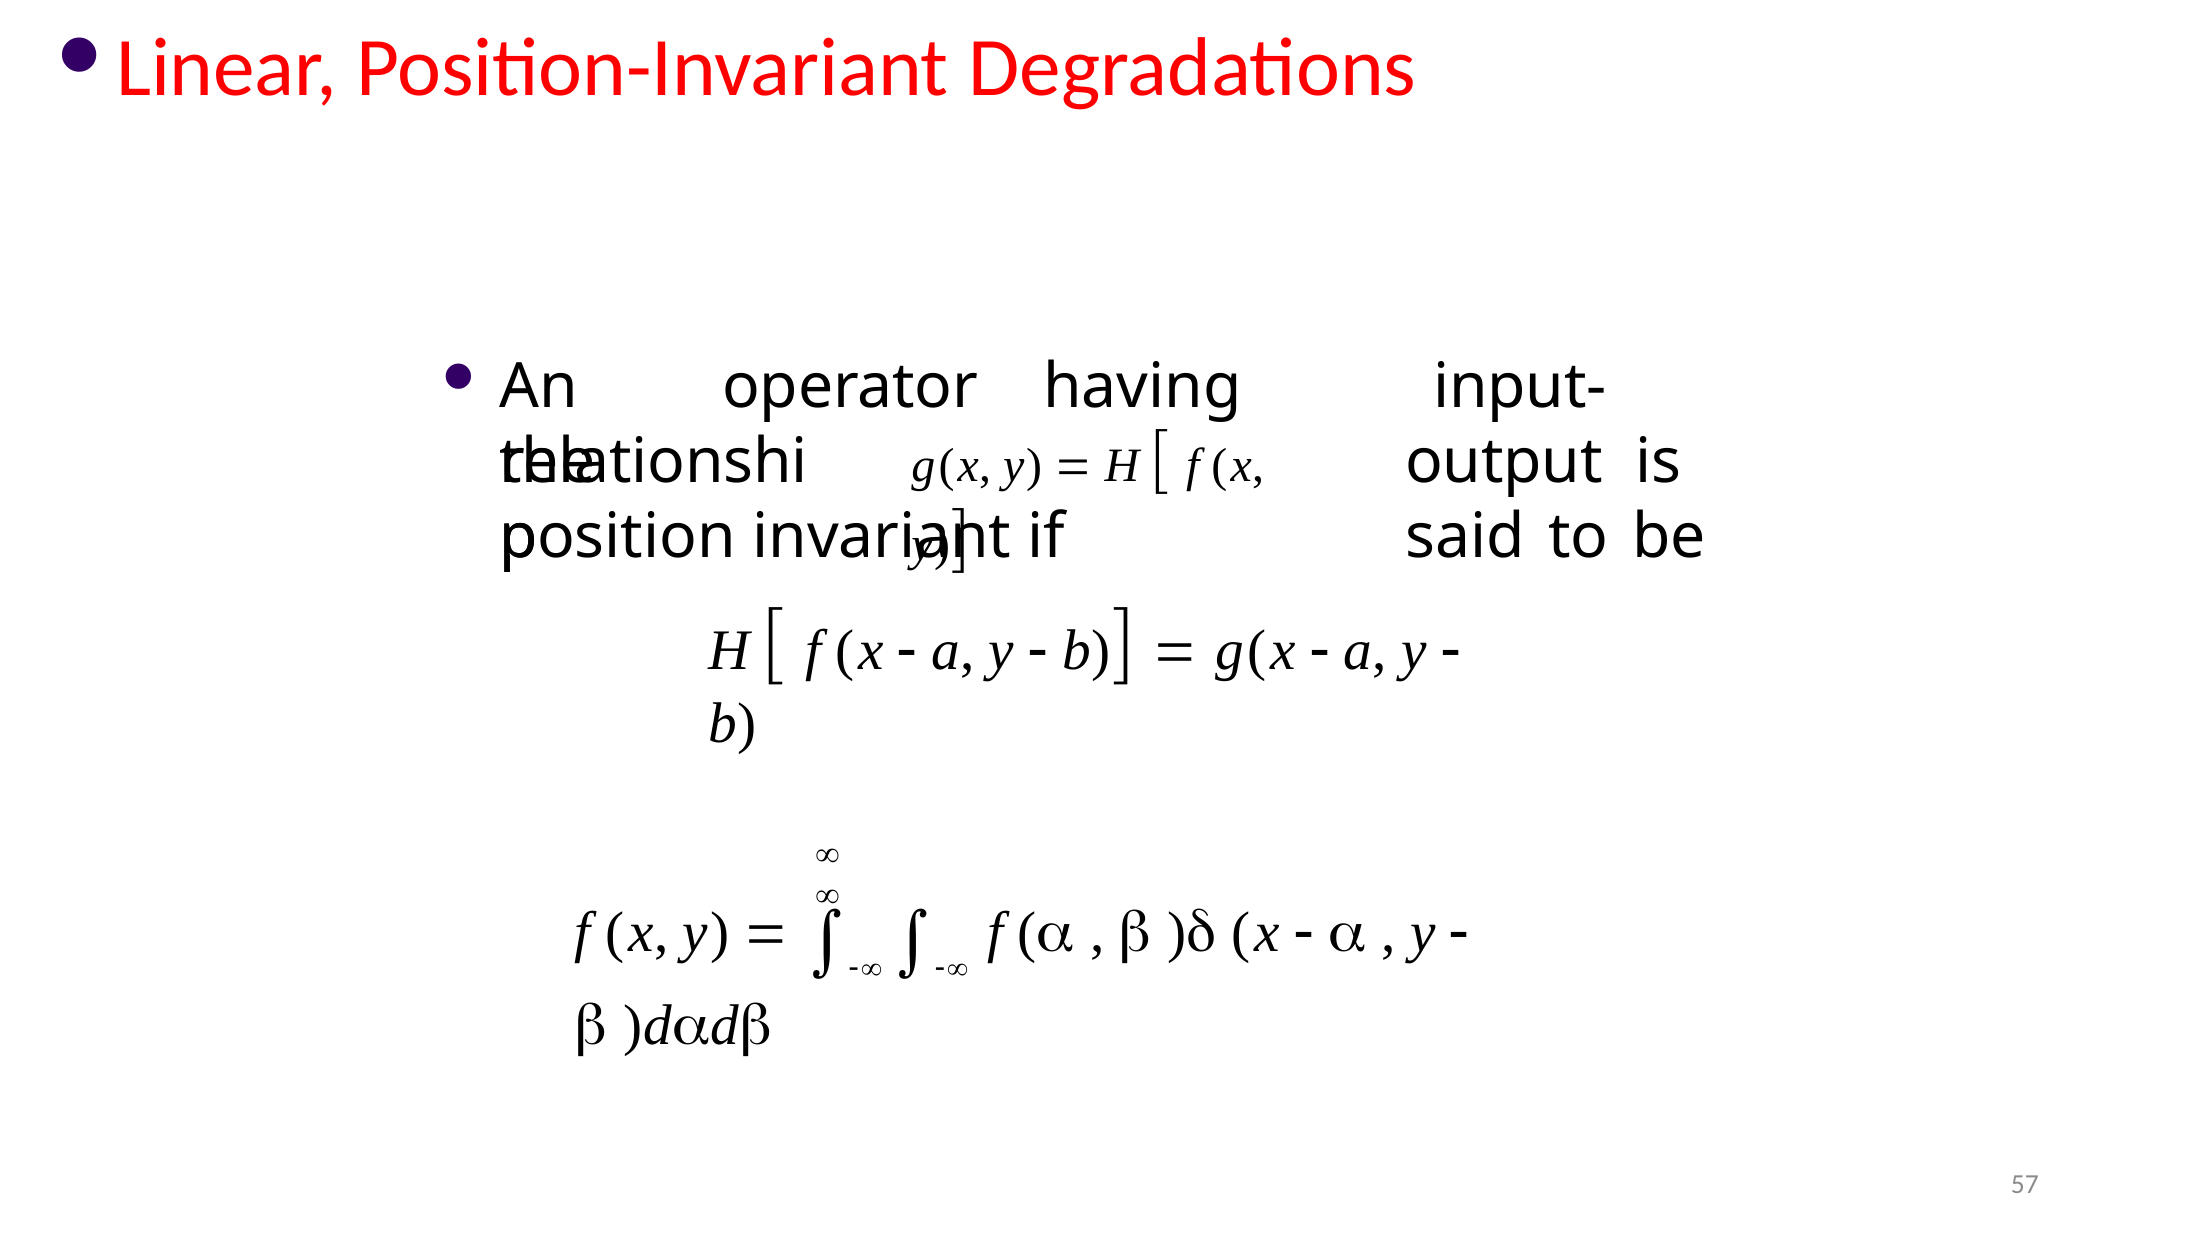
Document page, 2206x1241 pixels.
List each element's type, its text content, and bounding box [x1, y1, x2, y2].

text_box g(x, y)  H  f (x, y) [909, 413, 1297, 475]
text_box position invariant if H  f (x  a, y  b)  g(x  a, y  b) [497, 475, 1493, 755]
slide_number 57 [1557, 1149, 2054, 1216]
text_box f (x, y)    f ( ,  ) (x   , y   )dd [568, 820, 1588, 1057]
text_box An operator having the [440, 342, 1347, 495]
text_box input-output is said to be [1403, 342, 1765, 570]
text_box relationship [497, 417, 821, 475]
text_box Linear, Position-Invariant Degradations [40, 45, 1803, 120]
